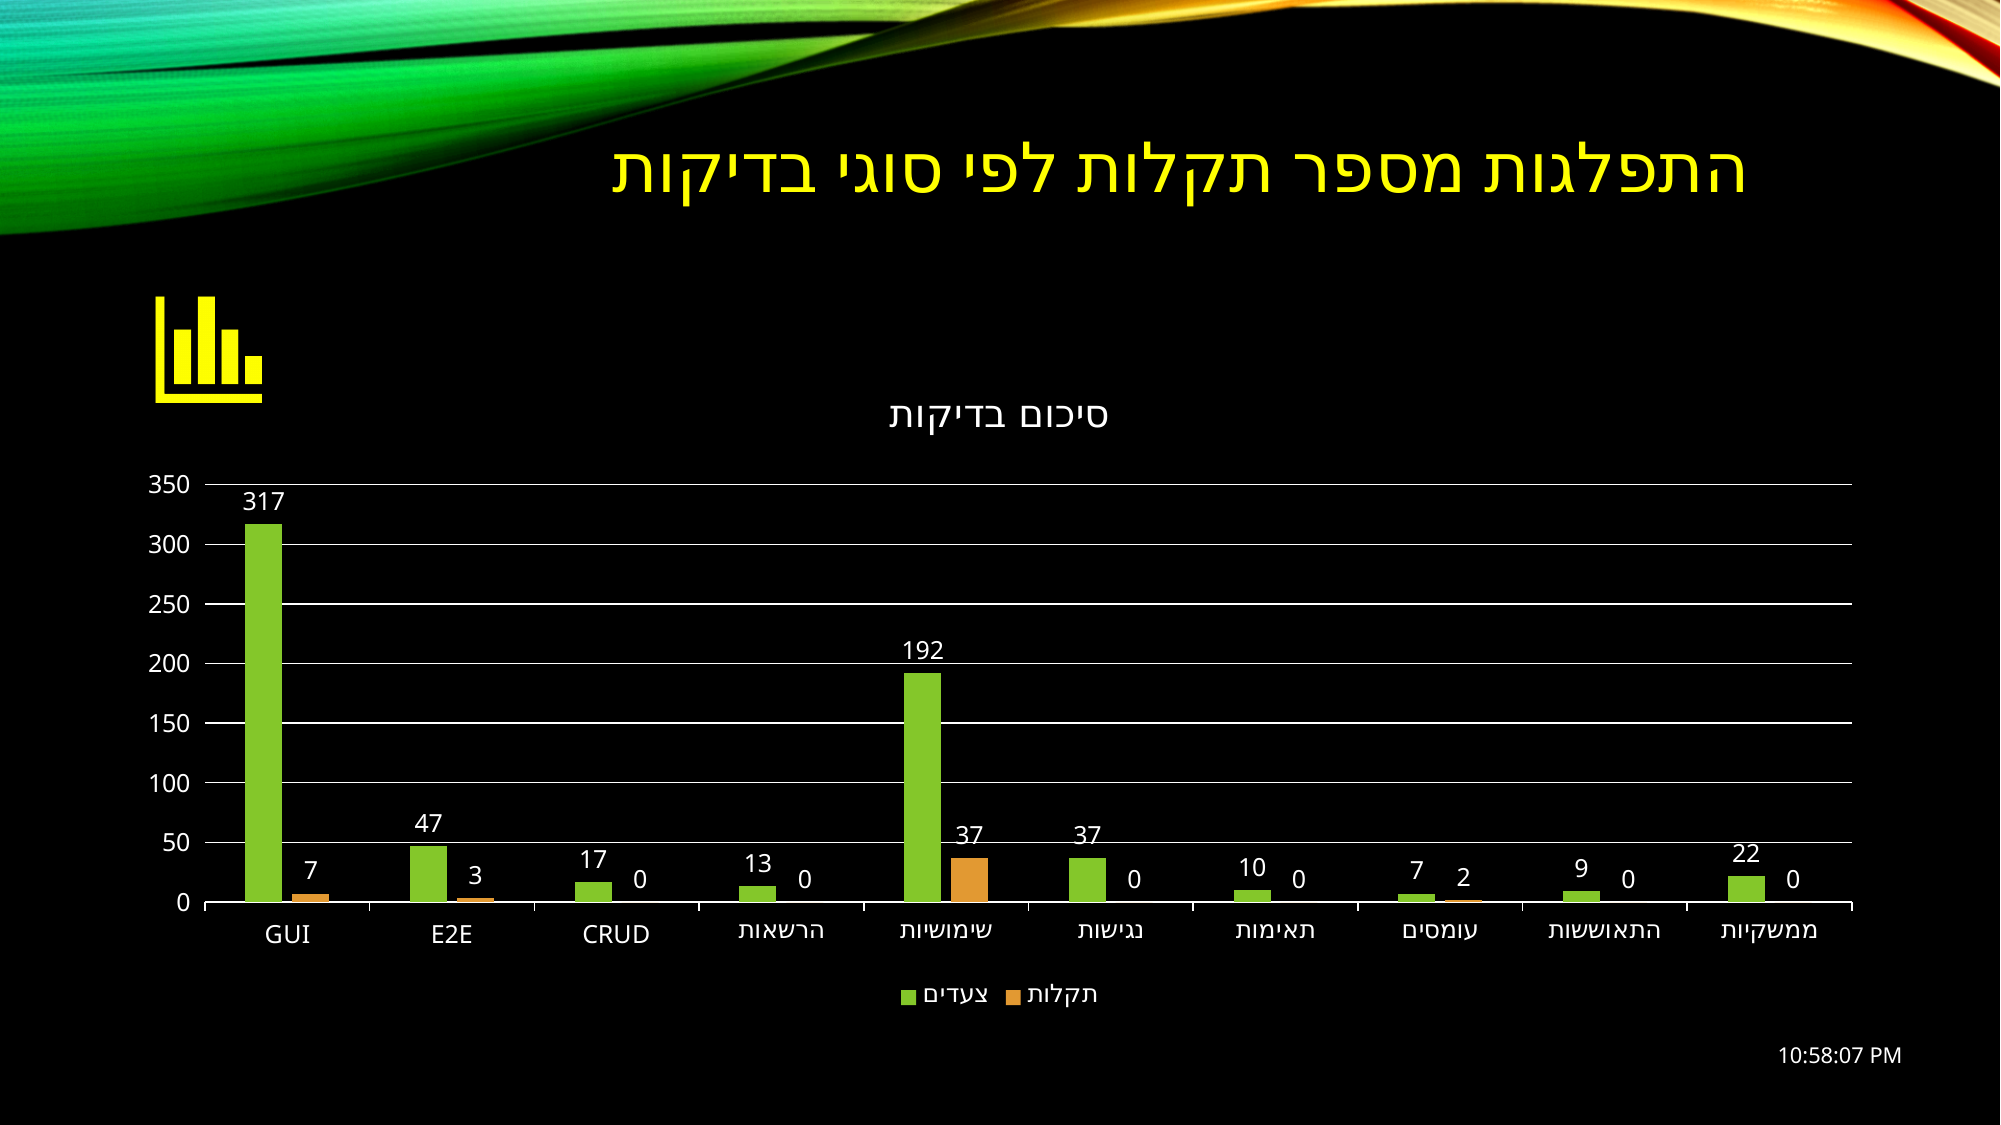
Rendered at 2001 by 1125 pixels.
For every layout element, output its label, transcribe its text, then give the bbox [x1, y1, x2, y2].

picture [0, 0, 2000, 237]
title התפלגות מספר תקלות לפי סוגי בדיקות [474, 125, 1888, 299]
picture [133, 274, 284, 425]
slide_number יום שלישי 26 יולי 2022 [1540, 1031, 1918, 1082]
chart [112, 359, 1888, 1021]
